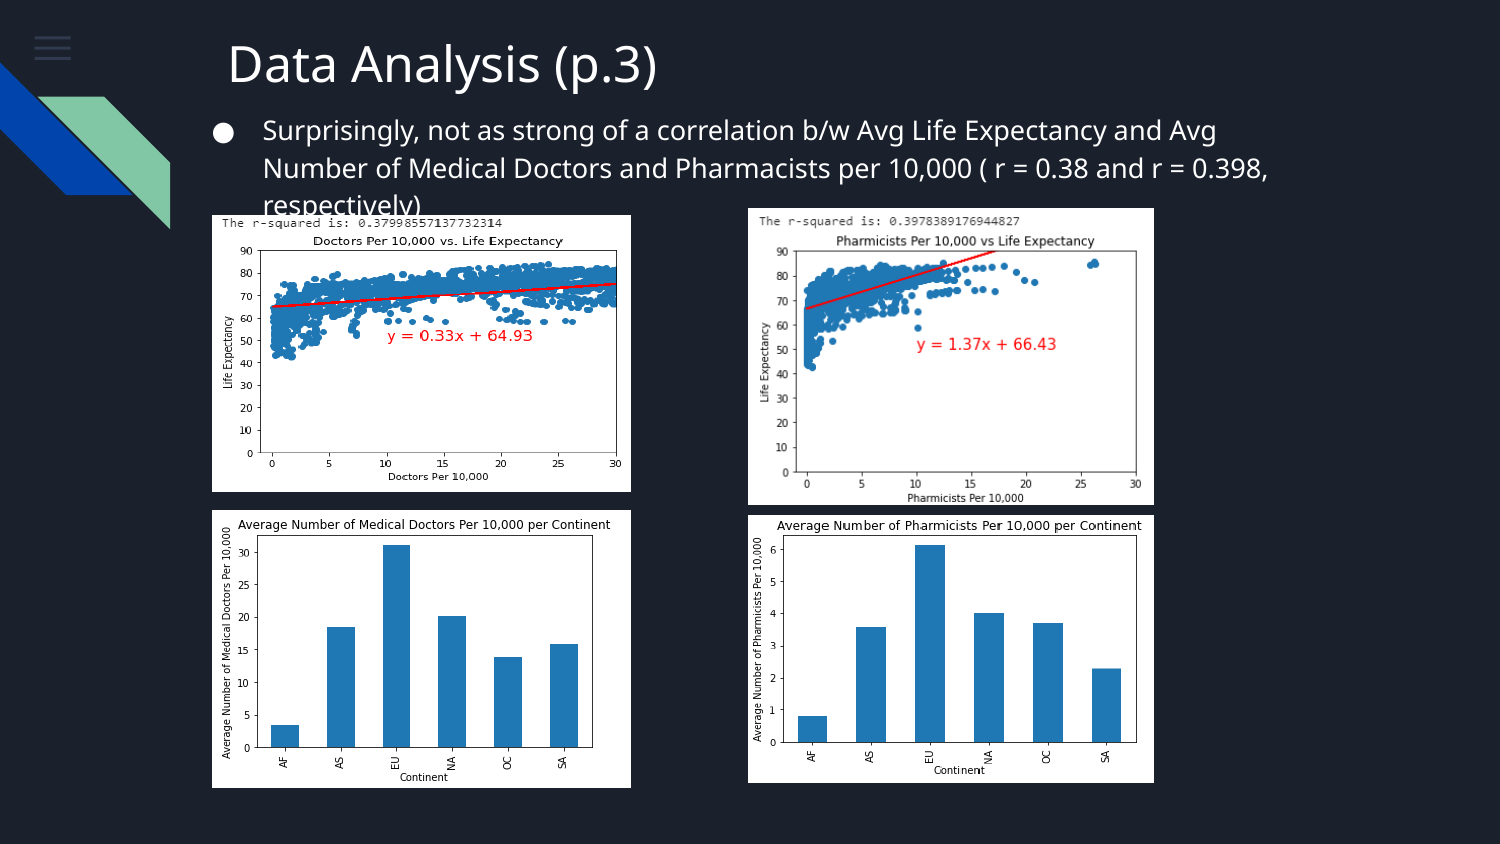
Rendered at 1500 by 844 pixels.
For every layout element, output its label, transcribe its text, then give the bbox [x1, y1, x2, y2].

picture [748, 207, 1154, 505]
picture [212, 215, 631, 492]
picture [748, 515, 1154, 783]
title Data Analysis (p.3) [212, 17, 1368, 167]
picture [212, 509, 631, 789]
list Surprisingly, not as strong of a correlation b/w Avg Life Expectancy and Avg Number of Medical Doctors and Pharmacists per 10,000 ( r = 0.38 and r = 0.398, respectively) [172, 93, 1328, 276]
